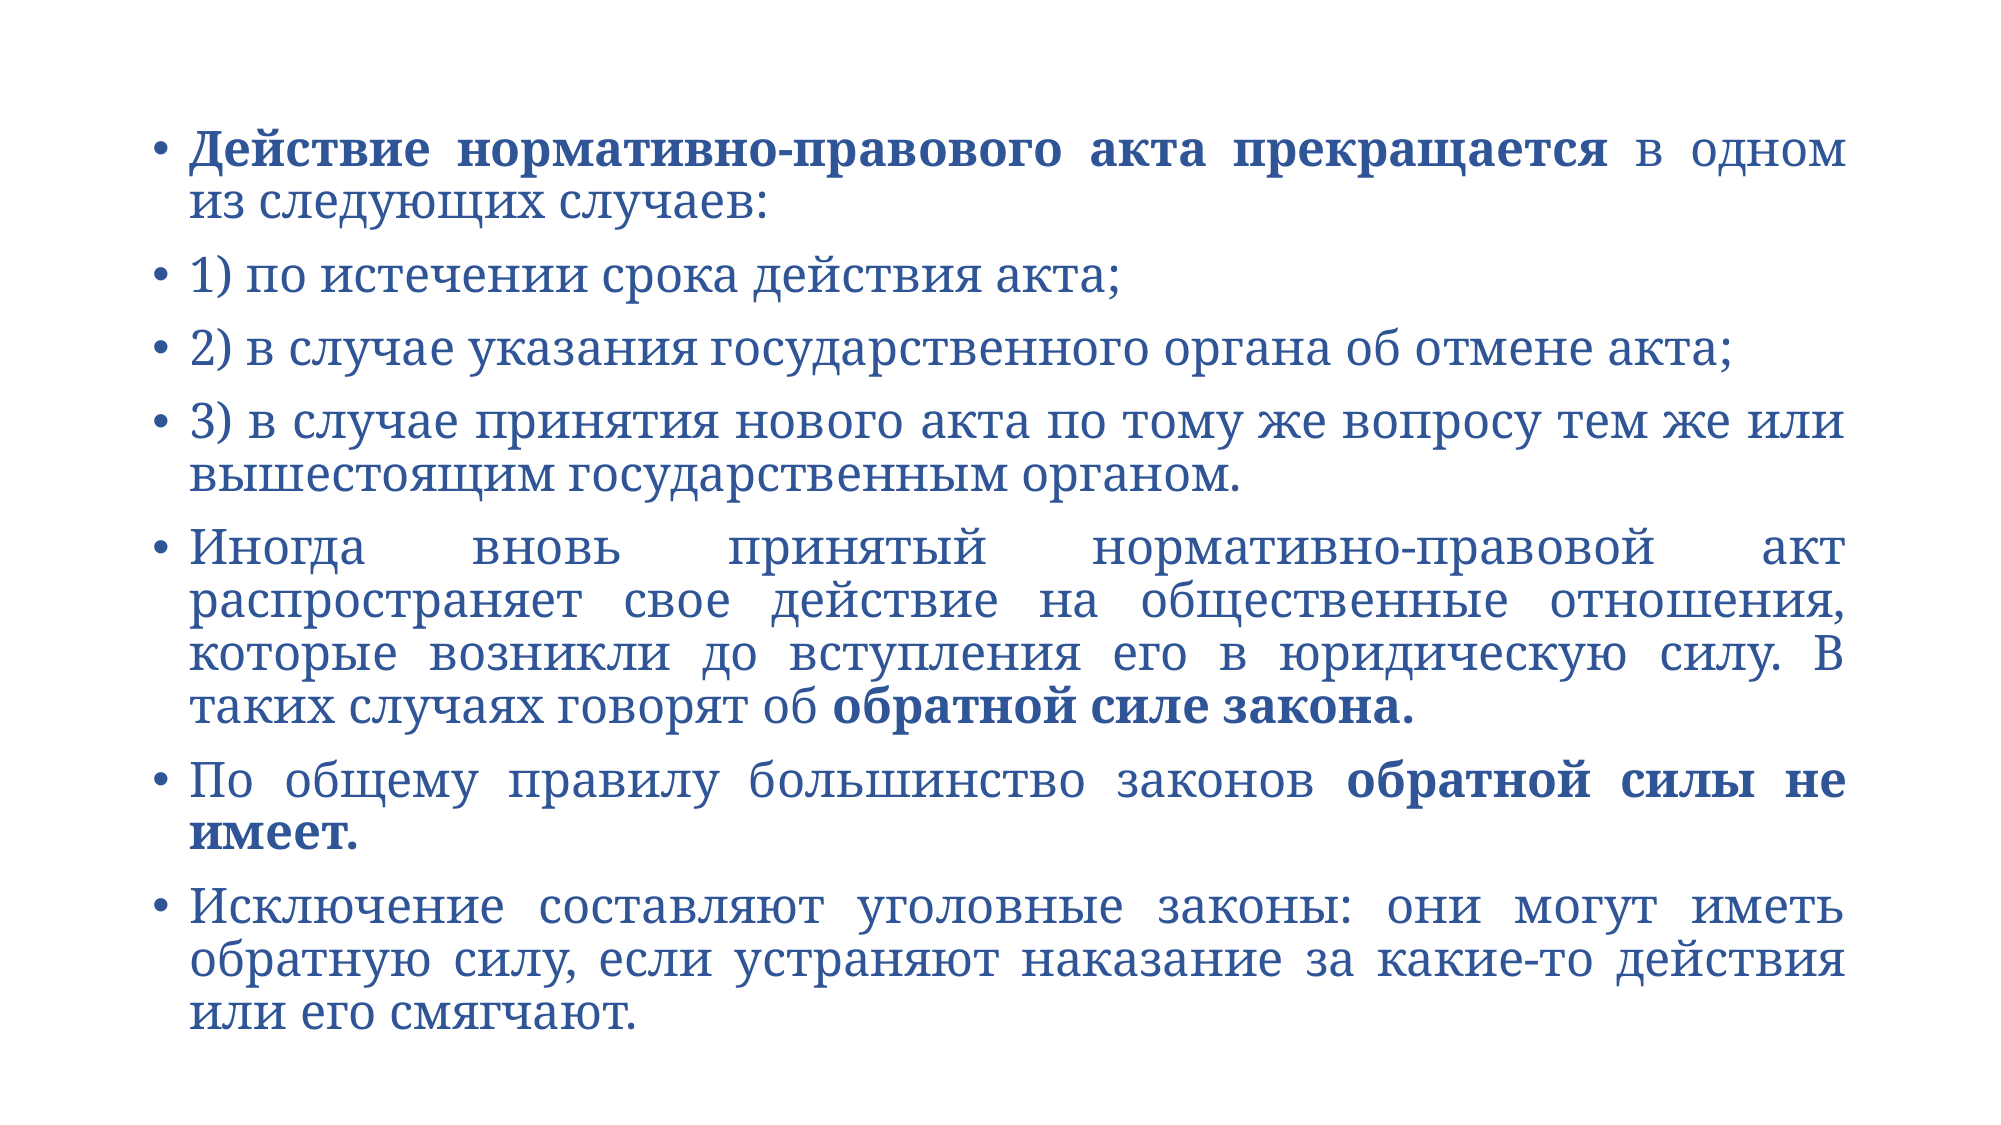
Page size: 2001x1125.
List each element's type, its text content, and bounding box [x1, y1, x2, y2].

list Действие нормативно-правового акта прекращается в одном из следующих случаев: 1) по истечении срока действия акта; 2) в случае указания государственного органа об отмене акта; 3) в случае принятия нового акта по тому же вопросу тем же или вышестоящим государственным органом. Иногда вновь принятый нормативно-правовой акт распространяет свое действие на общественные отношения, которые возникли до вступления его в юридическую силу. В таких случаях говорят об обратной силе закона. По общему правилу большинство законов обратной силы не имеет. Исключение составляют уголовные законы: они могут иметь обратную силу, если устраняют наказание за какие-то действия или его смягчают. [137, 116, 1863, 1049]
